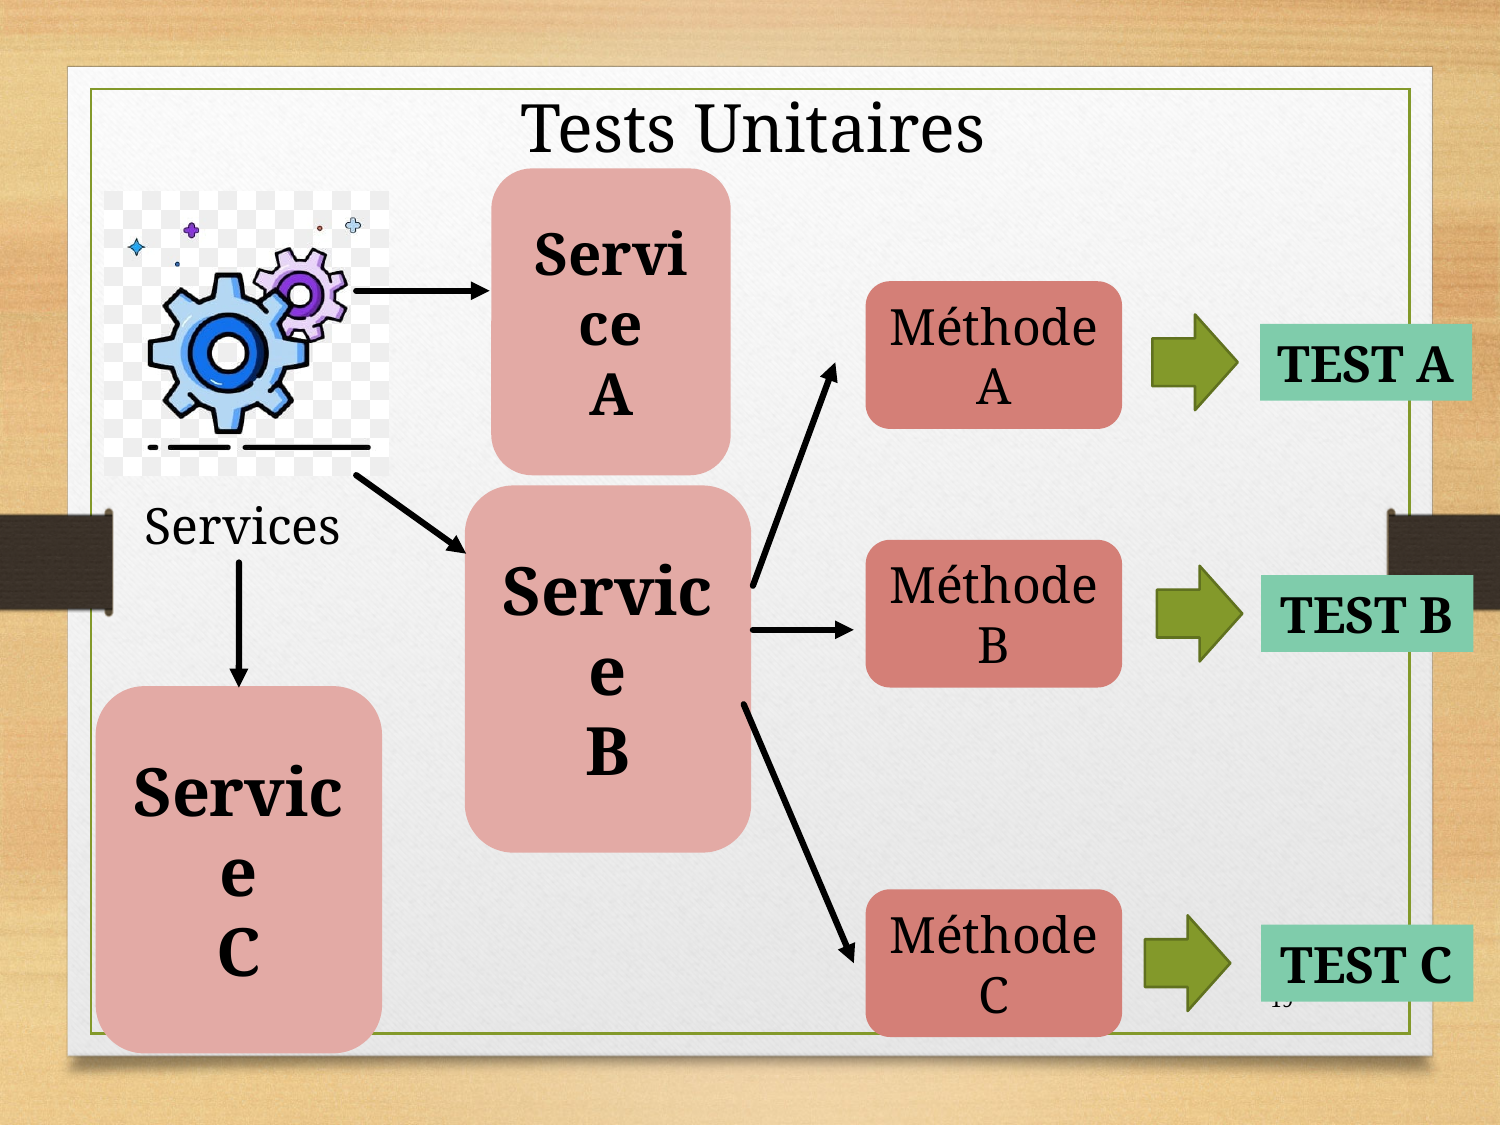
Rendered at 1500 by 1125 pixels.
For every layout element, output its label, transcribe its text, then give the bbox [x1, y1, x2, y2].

text_box Tests Unitaires [505, 77, 1001, 173]
text_box TEST A [1259, 323, 1474, 402]
slide_number 19 [1243, 977, 1309, 1024]
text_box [355, 474, 467, 554]
picture [0, 0, 1500, 1125]
text_box [1155, 564, 1244, 663]
text_box Méthode B [864, 538, 1124, 689]
text_box TEST C [1260, 923, 1475, 1003]
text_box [743, 704, 855, 964]
text_box Service A [491, 168, 731, 476]
text_box Service B [464, 485, 752, 853]
text_box [1143, 914, 1232, 1013]
text_box TEST B [1260, 574, 1475, 653]
text_box Méthode C [864, 887, 1124, 1039]
text_box [1151, 313, 1239, 412]
text_box Méthode A [864, 279, 1124, 431]
text_box Service C [95, 686, 383, 1054]
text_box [104, 191, 389, 563]
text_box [752, 361, 836, 586]
